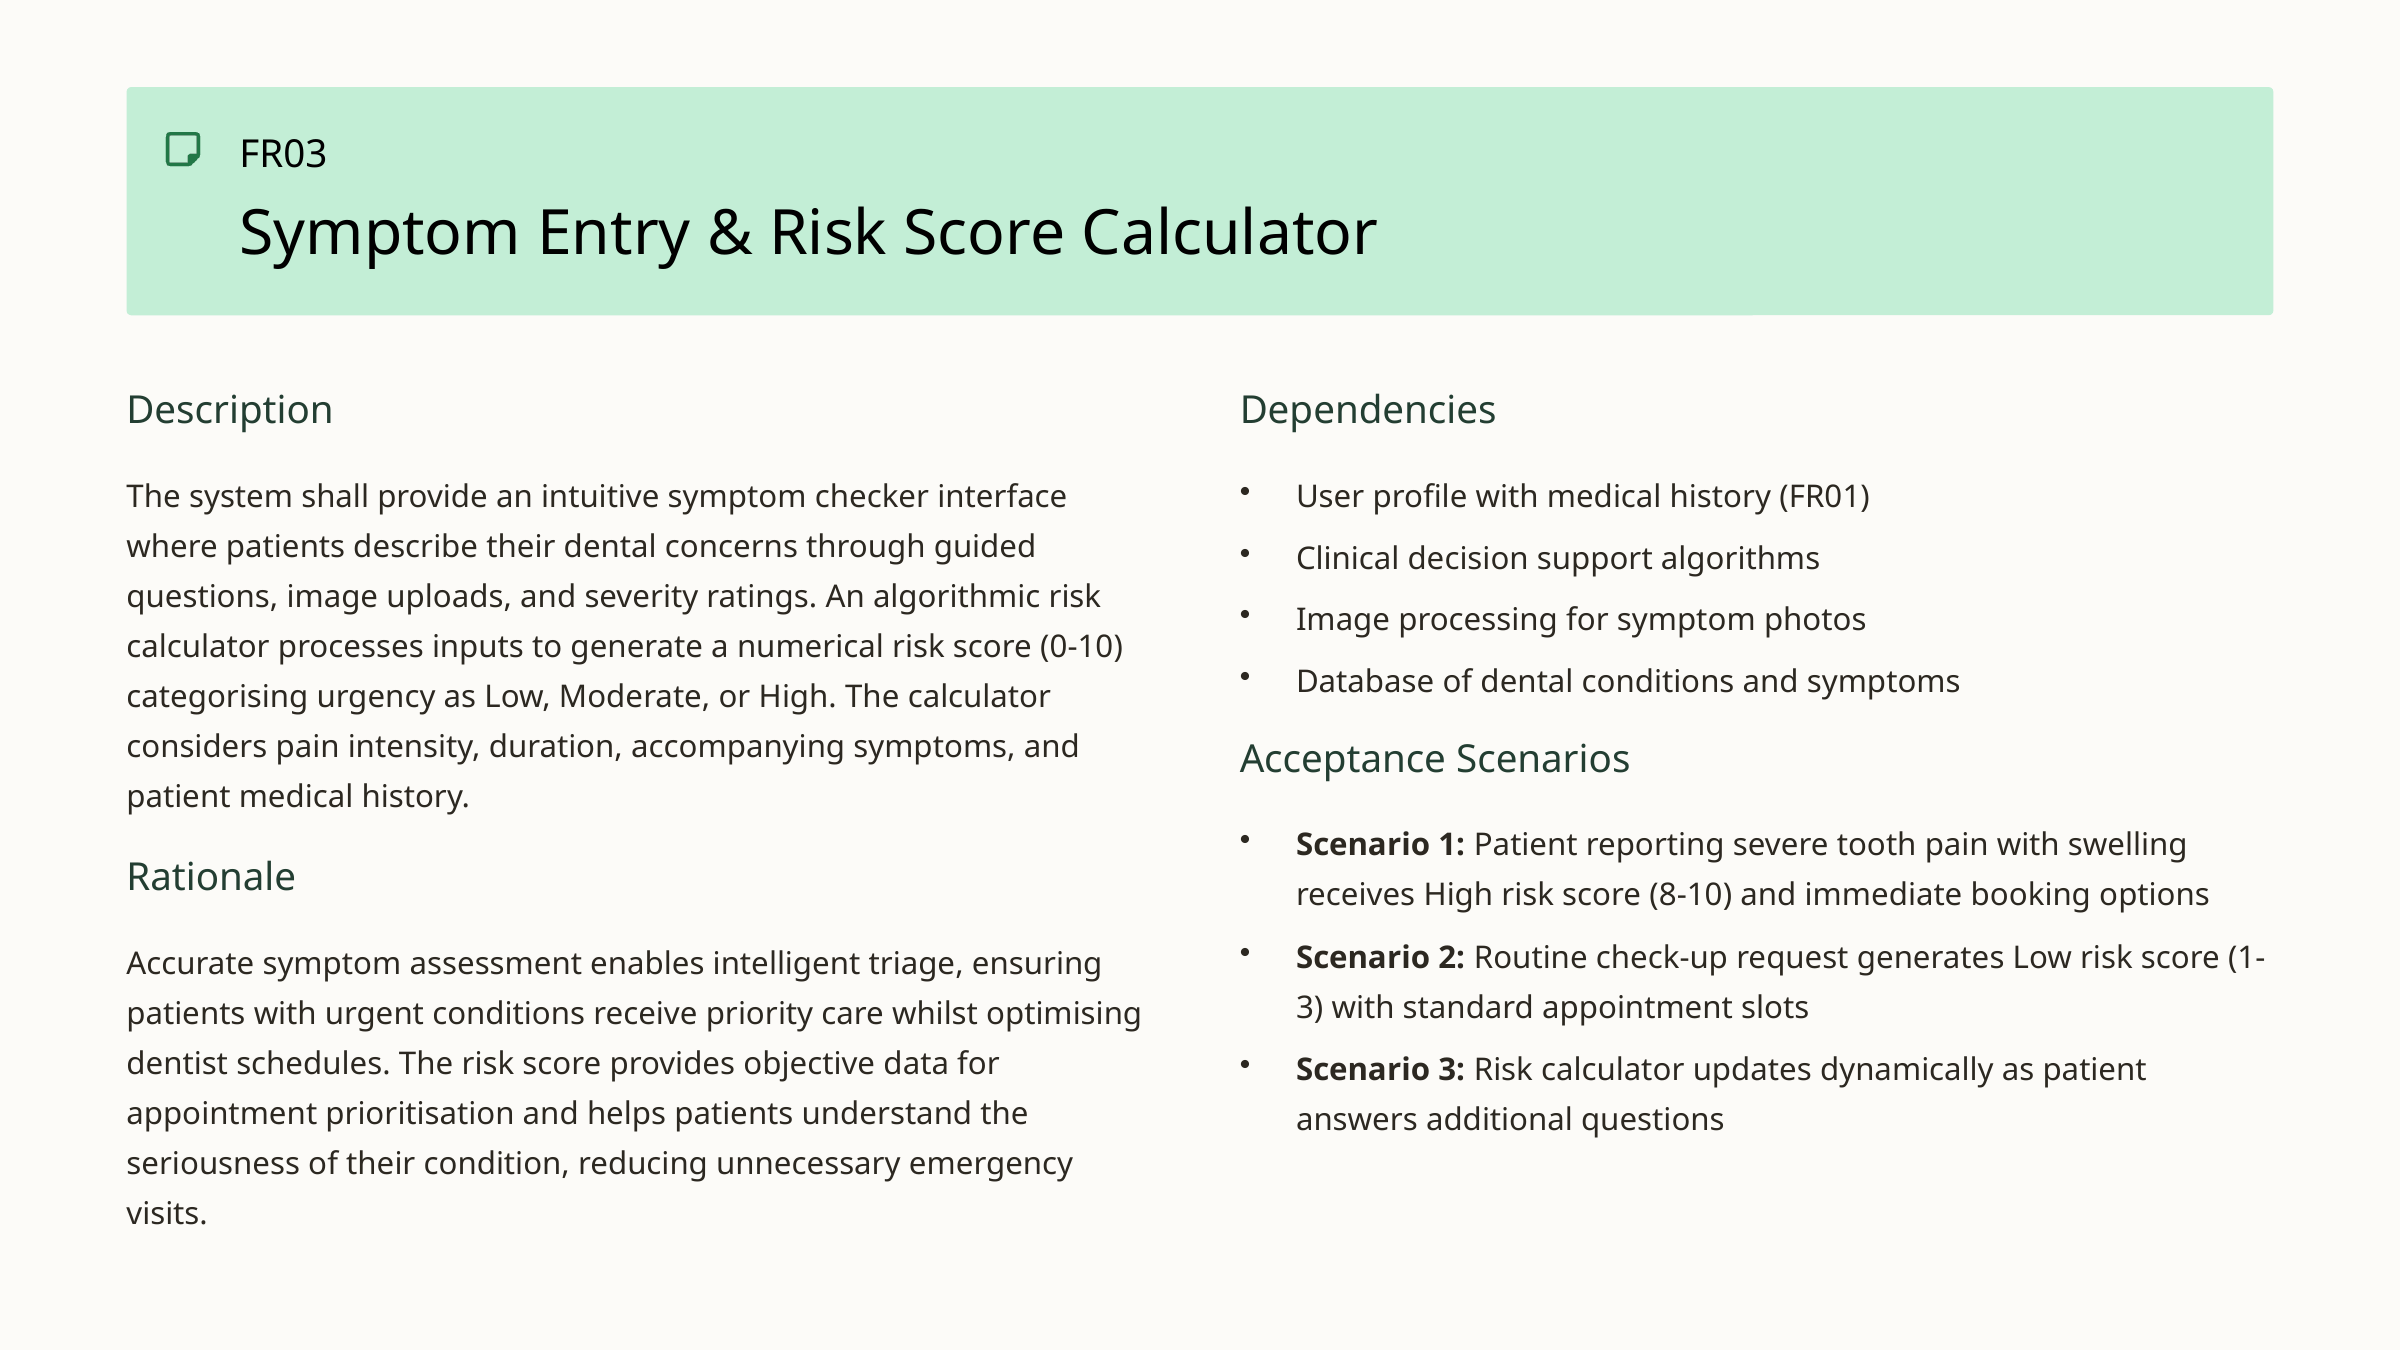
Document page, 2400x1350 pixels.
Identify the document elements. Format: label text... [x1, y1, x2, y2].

text_box Acceptance Scenarios [1239, 730, 1636, 781]
text_box Scenario 3: Risk calculator updates dynamically as patient answers additional questions [1239, 1036, 2275, 1138]
text_box Description [126, 382, 523, 432]
text_box Dependencies [1239, 382, 1636, 432]
text_box Database of dental conditions and symptoms [1239, 648, 2275, 700]
text_box Symptom Entry & Risk Score Calculator [239, 188, 1379, 268]
text_box Accurate symptom assessment enables intelligent triage, ensuring patients with urgent conditions receive priority care whilst optimising dentist schedules. The risk score provides objective data for appointment prioritisation and helps patients understand the seriousness of their condition, reducing unnecessary emergency visits. [126, 930, 1162, 1235]
text_box Scenario 2: Routine check-up request generates Low risk score (1-3) with standard appointment slots [1239, 924, 2275, 1026]
text_box [126, 87, 2274, 316]
text_box User profile with medical history (FR01) [1239, 463, 2275, 515]
text_box Rationale [126, 849, 523, 899]
text_box Clinical decision support algorithms [1239, 525, 2275, 576]
text_box The system shall provide an intuitive symptom checker interface where patients describe their dental concerns through guided questions, image uploads, and severity ratings. An algorithmic risk calculator processes inputs to generate a numerical risk score (0-10) categorising urgency as Low, Moderate, or High. The calculator considers pain intensity, duration, accompanying symptoms, and patient medical history. [126, 463, 1162, 818]
picture [158, 129, 208, 169]
text_box FR03 [239, 126, 635, 176]
text_box Image processing for symptom photos [1239, 587, 2275, 638]
text_box Scenario 1: Patient reporting severe tooth pain with swelling receives High risk score (8-10) and immediate booking options [1239, 812, 2275, 914]
